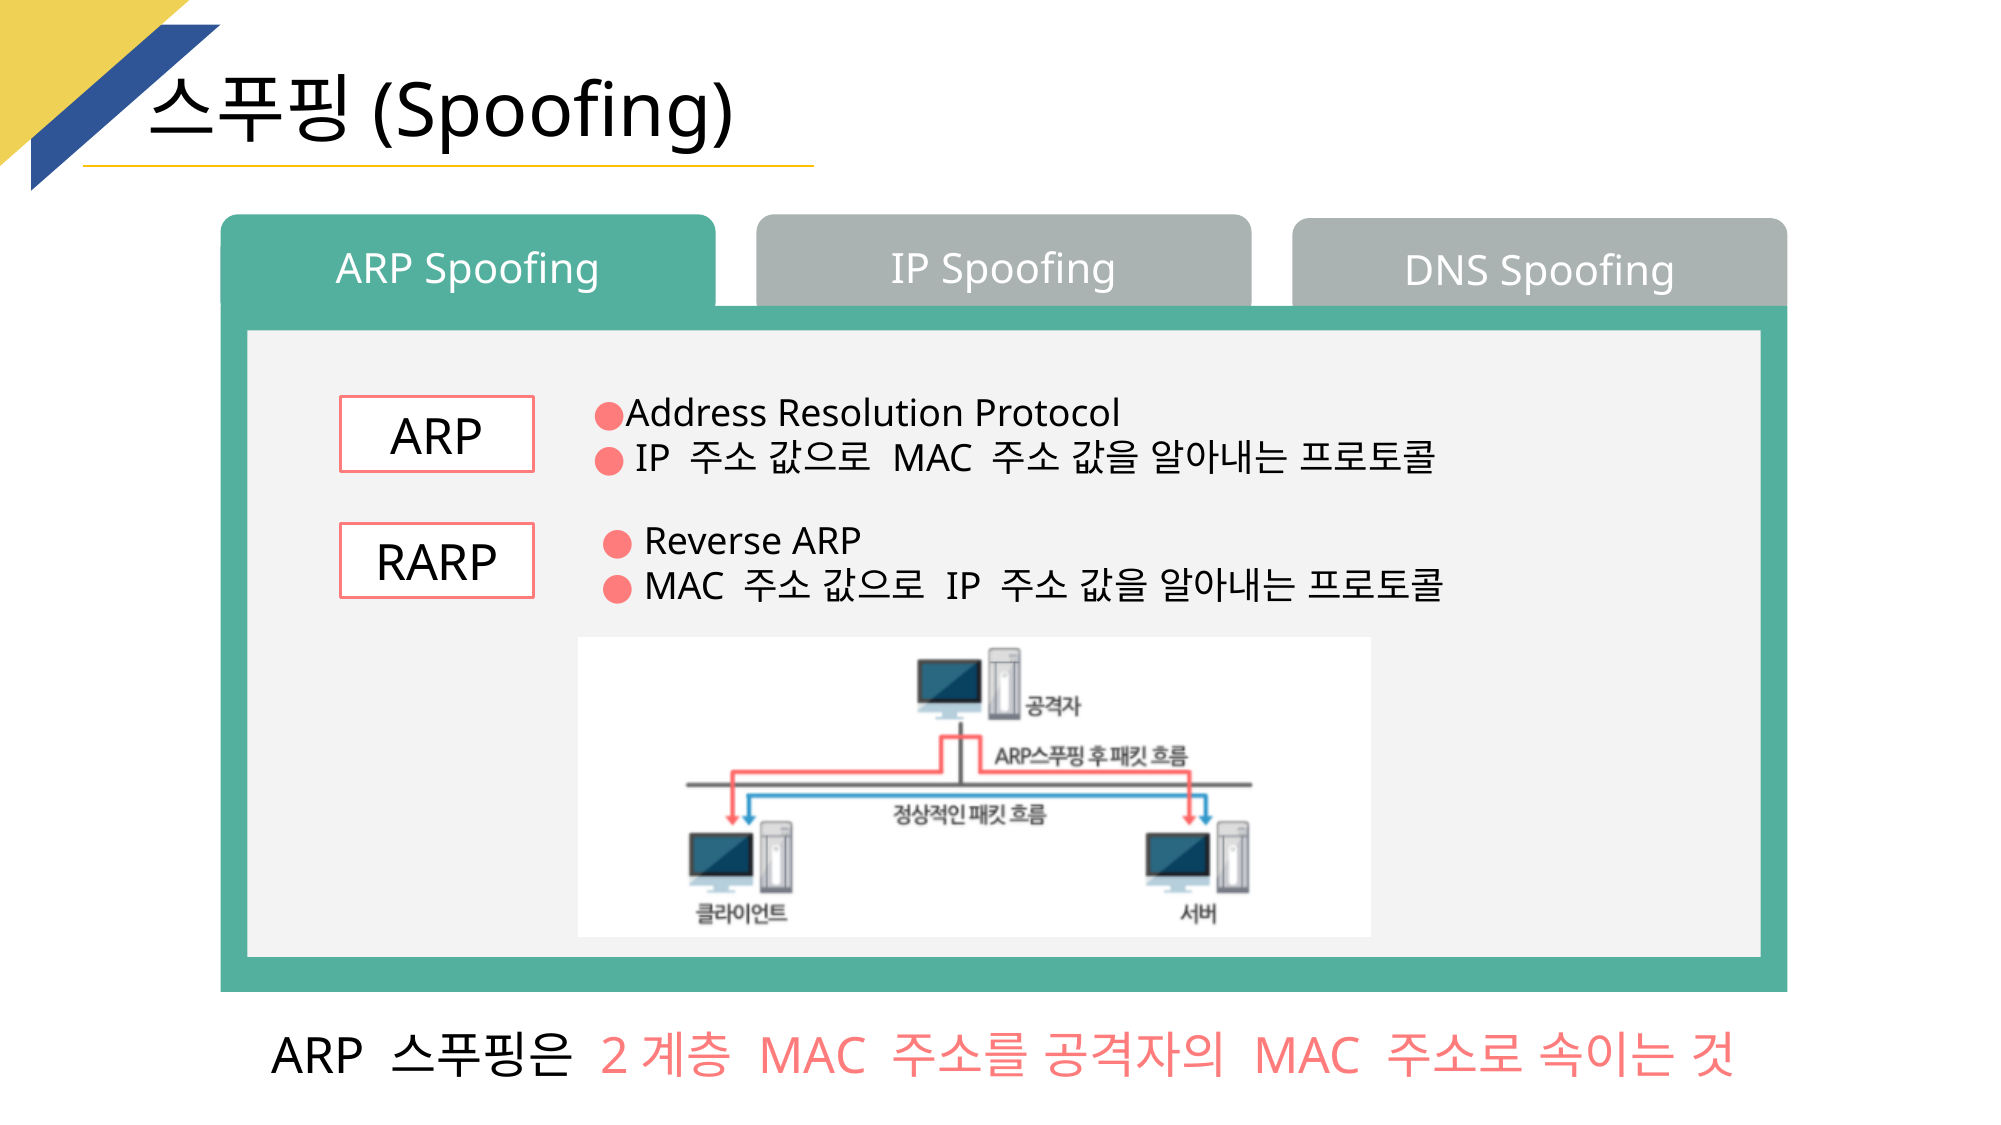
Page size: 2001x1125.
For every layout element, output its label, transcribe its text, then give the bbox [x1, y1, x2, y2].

picture [578, 637, 1371, 937]
text_box ●Address Resolution Protocol ● IP 주소 값으로 MAC 주소 값을 알아내는 프로토콜 [578, 381, 1469, 487]
text_box ARP 스푸핑은 2계층 MAC 주소를 공격자의 MAC 주소로 속이는 것 [247, 1016, 1761, 1092]
text_box [30, 23, 224, 193]
title 스푸핑(Spoofing) [132, 58, 765, 165]
text_box [219, 305, 1788, 993]
text_box [246, 329, 1762, 958]
text_box ARP Spoofing [219, 213, 717, 321]
text_box IP Spoofing [755, 213, 1253, 305]
text_box ● Reverse ARP ● MAC 주소 값으로 IP 주소 값을 알아내는 프로토콜 [586, 509, 1477, 615]
text_box [0, 0, 191, 168]
text_box ARP [340, 396, 534, 472]
text_box DNS Spoofing [1291, 216, 1789, 307]
text_box RARP [340, 523, 534, 598]
